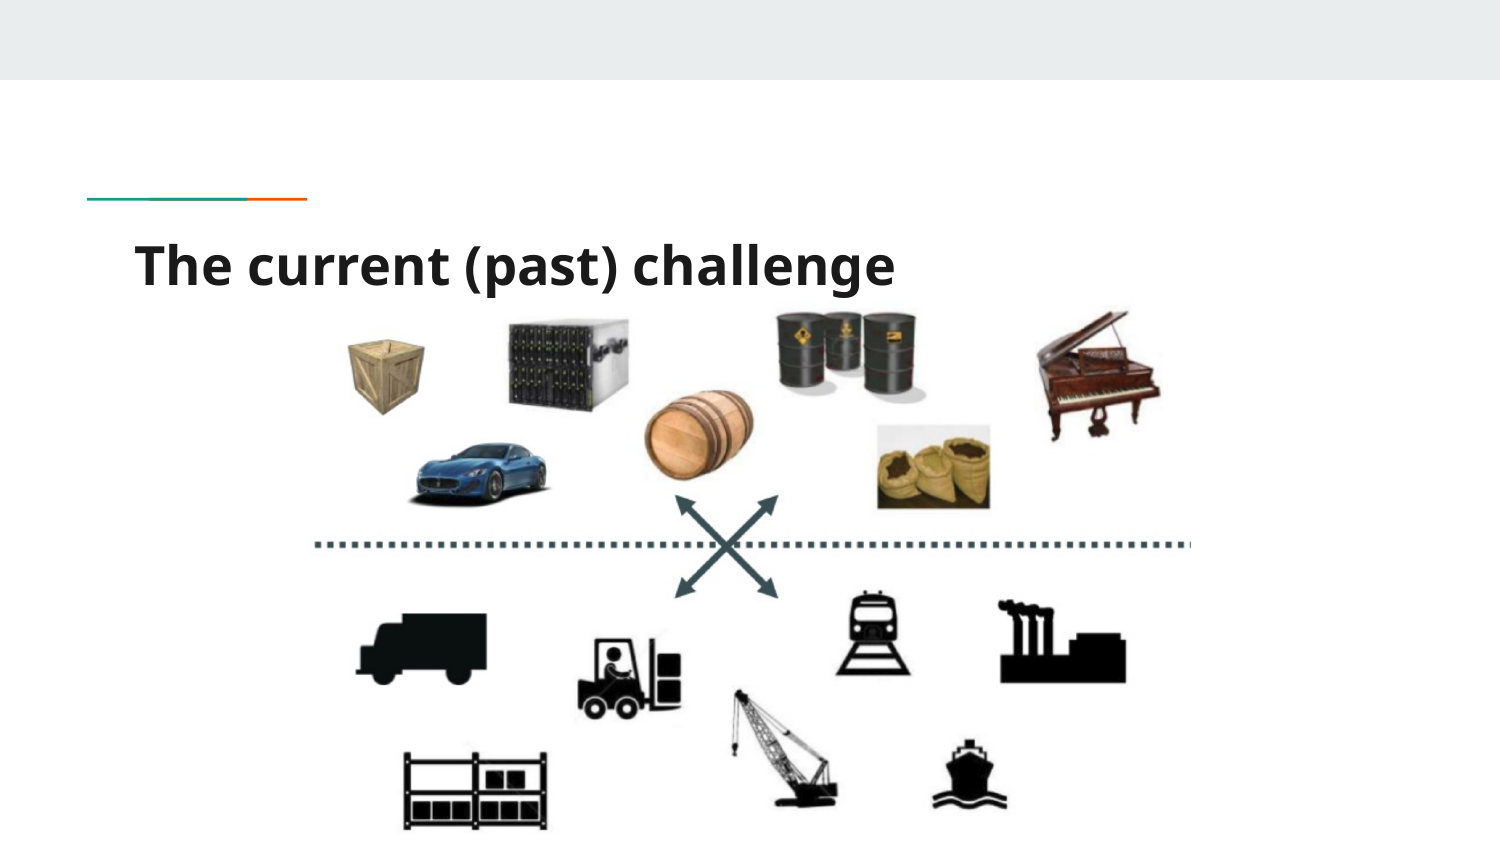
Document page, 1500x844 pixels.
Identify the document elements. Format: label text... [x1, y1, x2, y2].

title The current (past) challenge [119, 216, 1381, 305]
picture [309, 299, 1191, 839]
